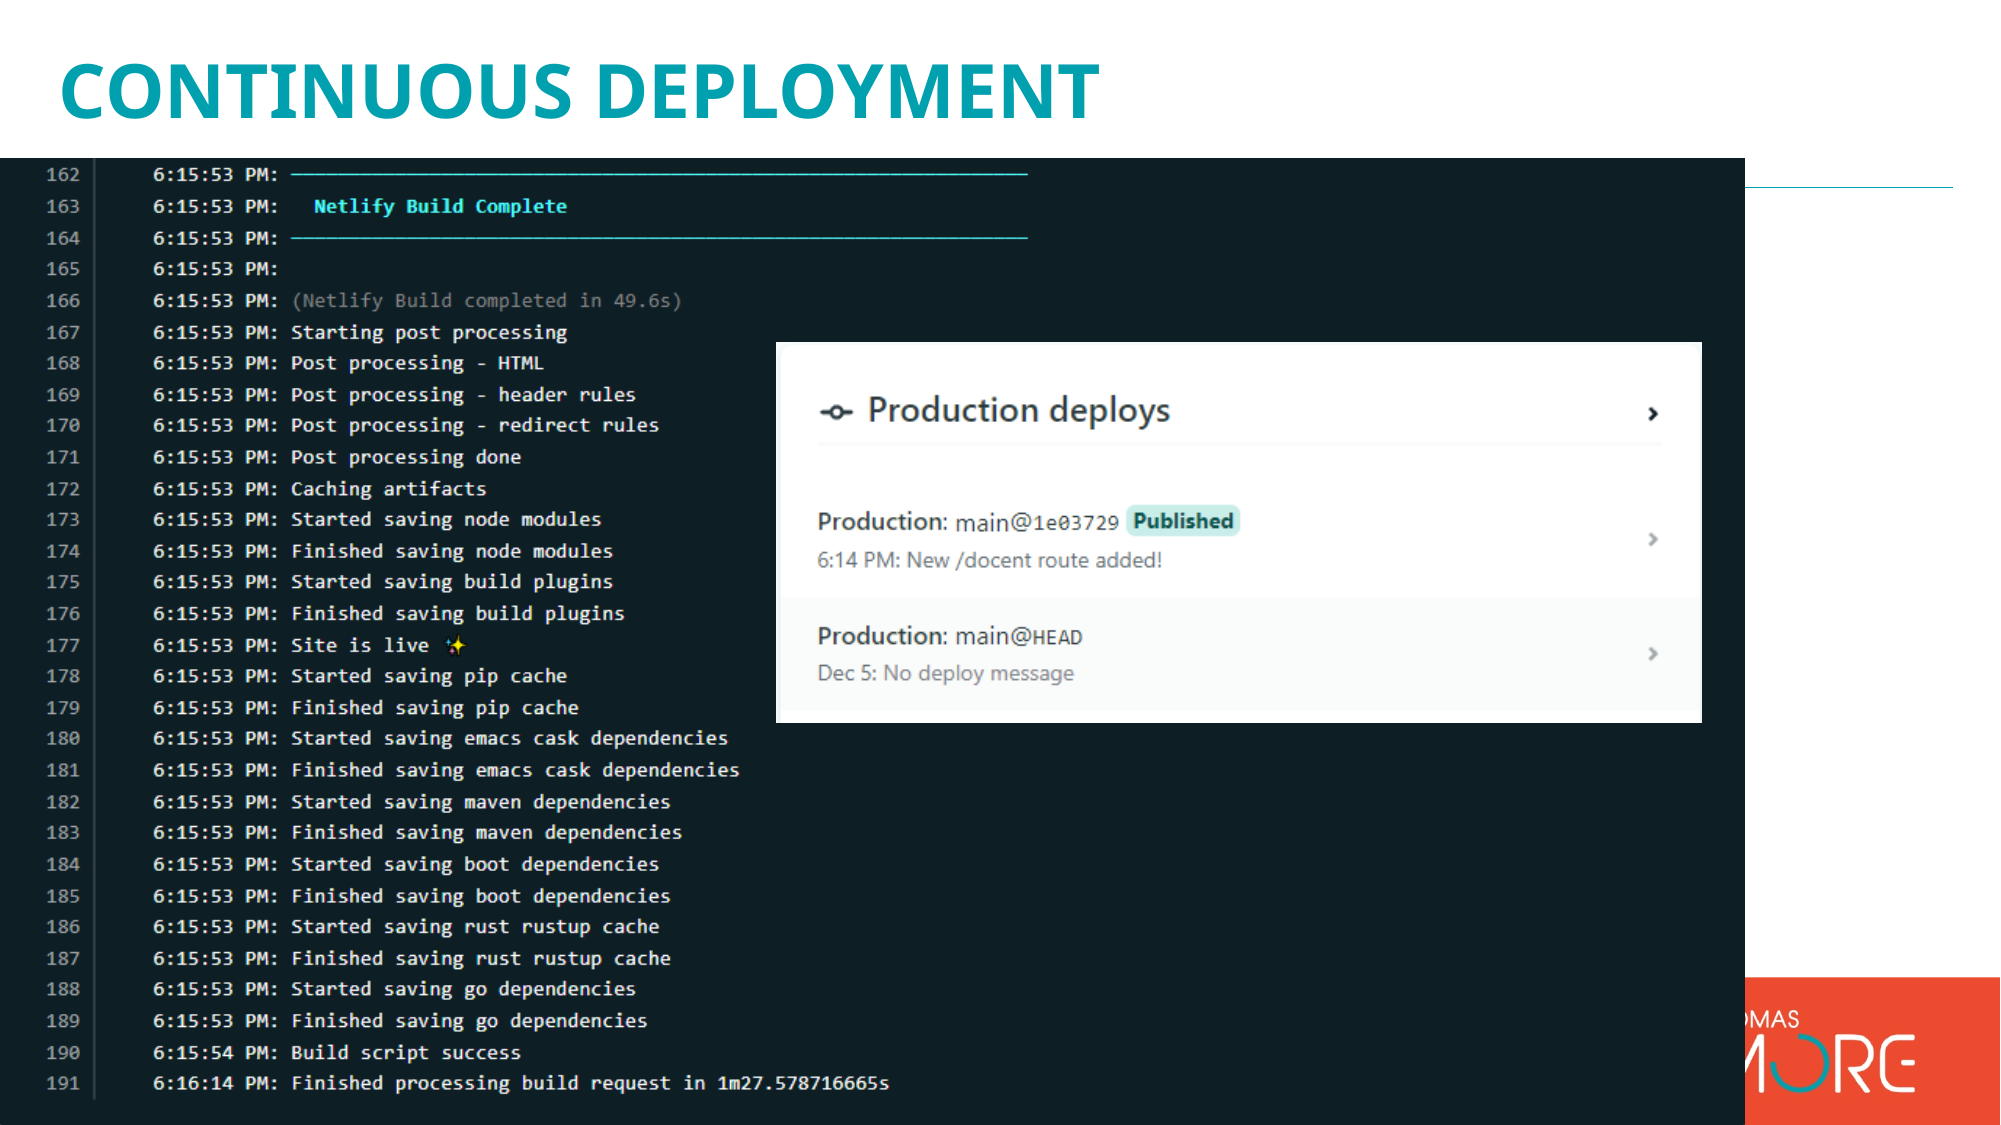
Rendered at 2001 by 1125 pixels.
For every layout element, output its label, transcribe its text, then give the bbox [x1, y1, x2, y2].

title Continuous deployment [0, 0, 2000, 188]
picture [0, 157, 1944, 1125]
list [776, 342, 1702, 723]
